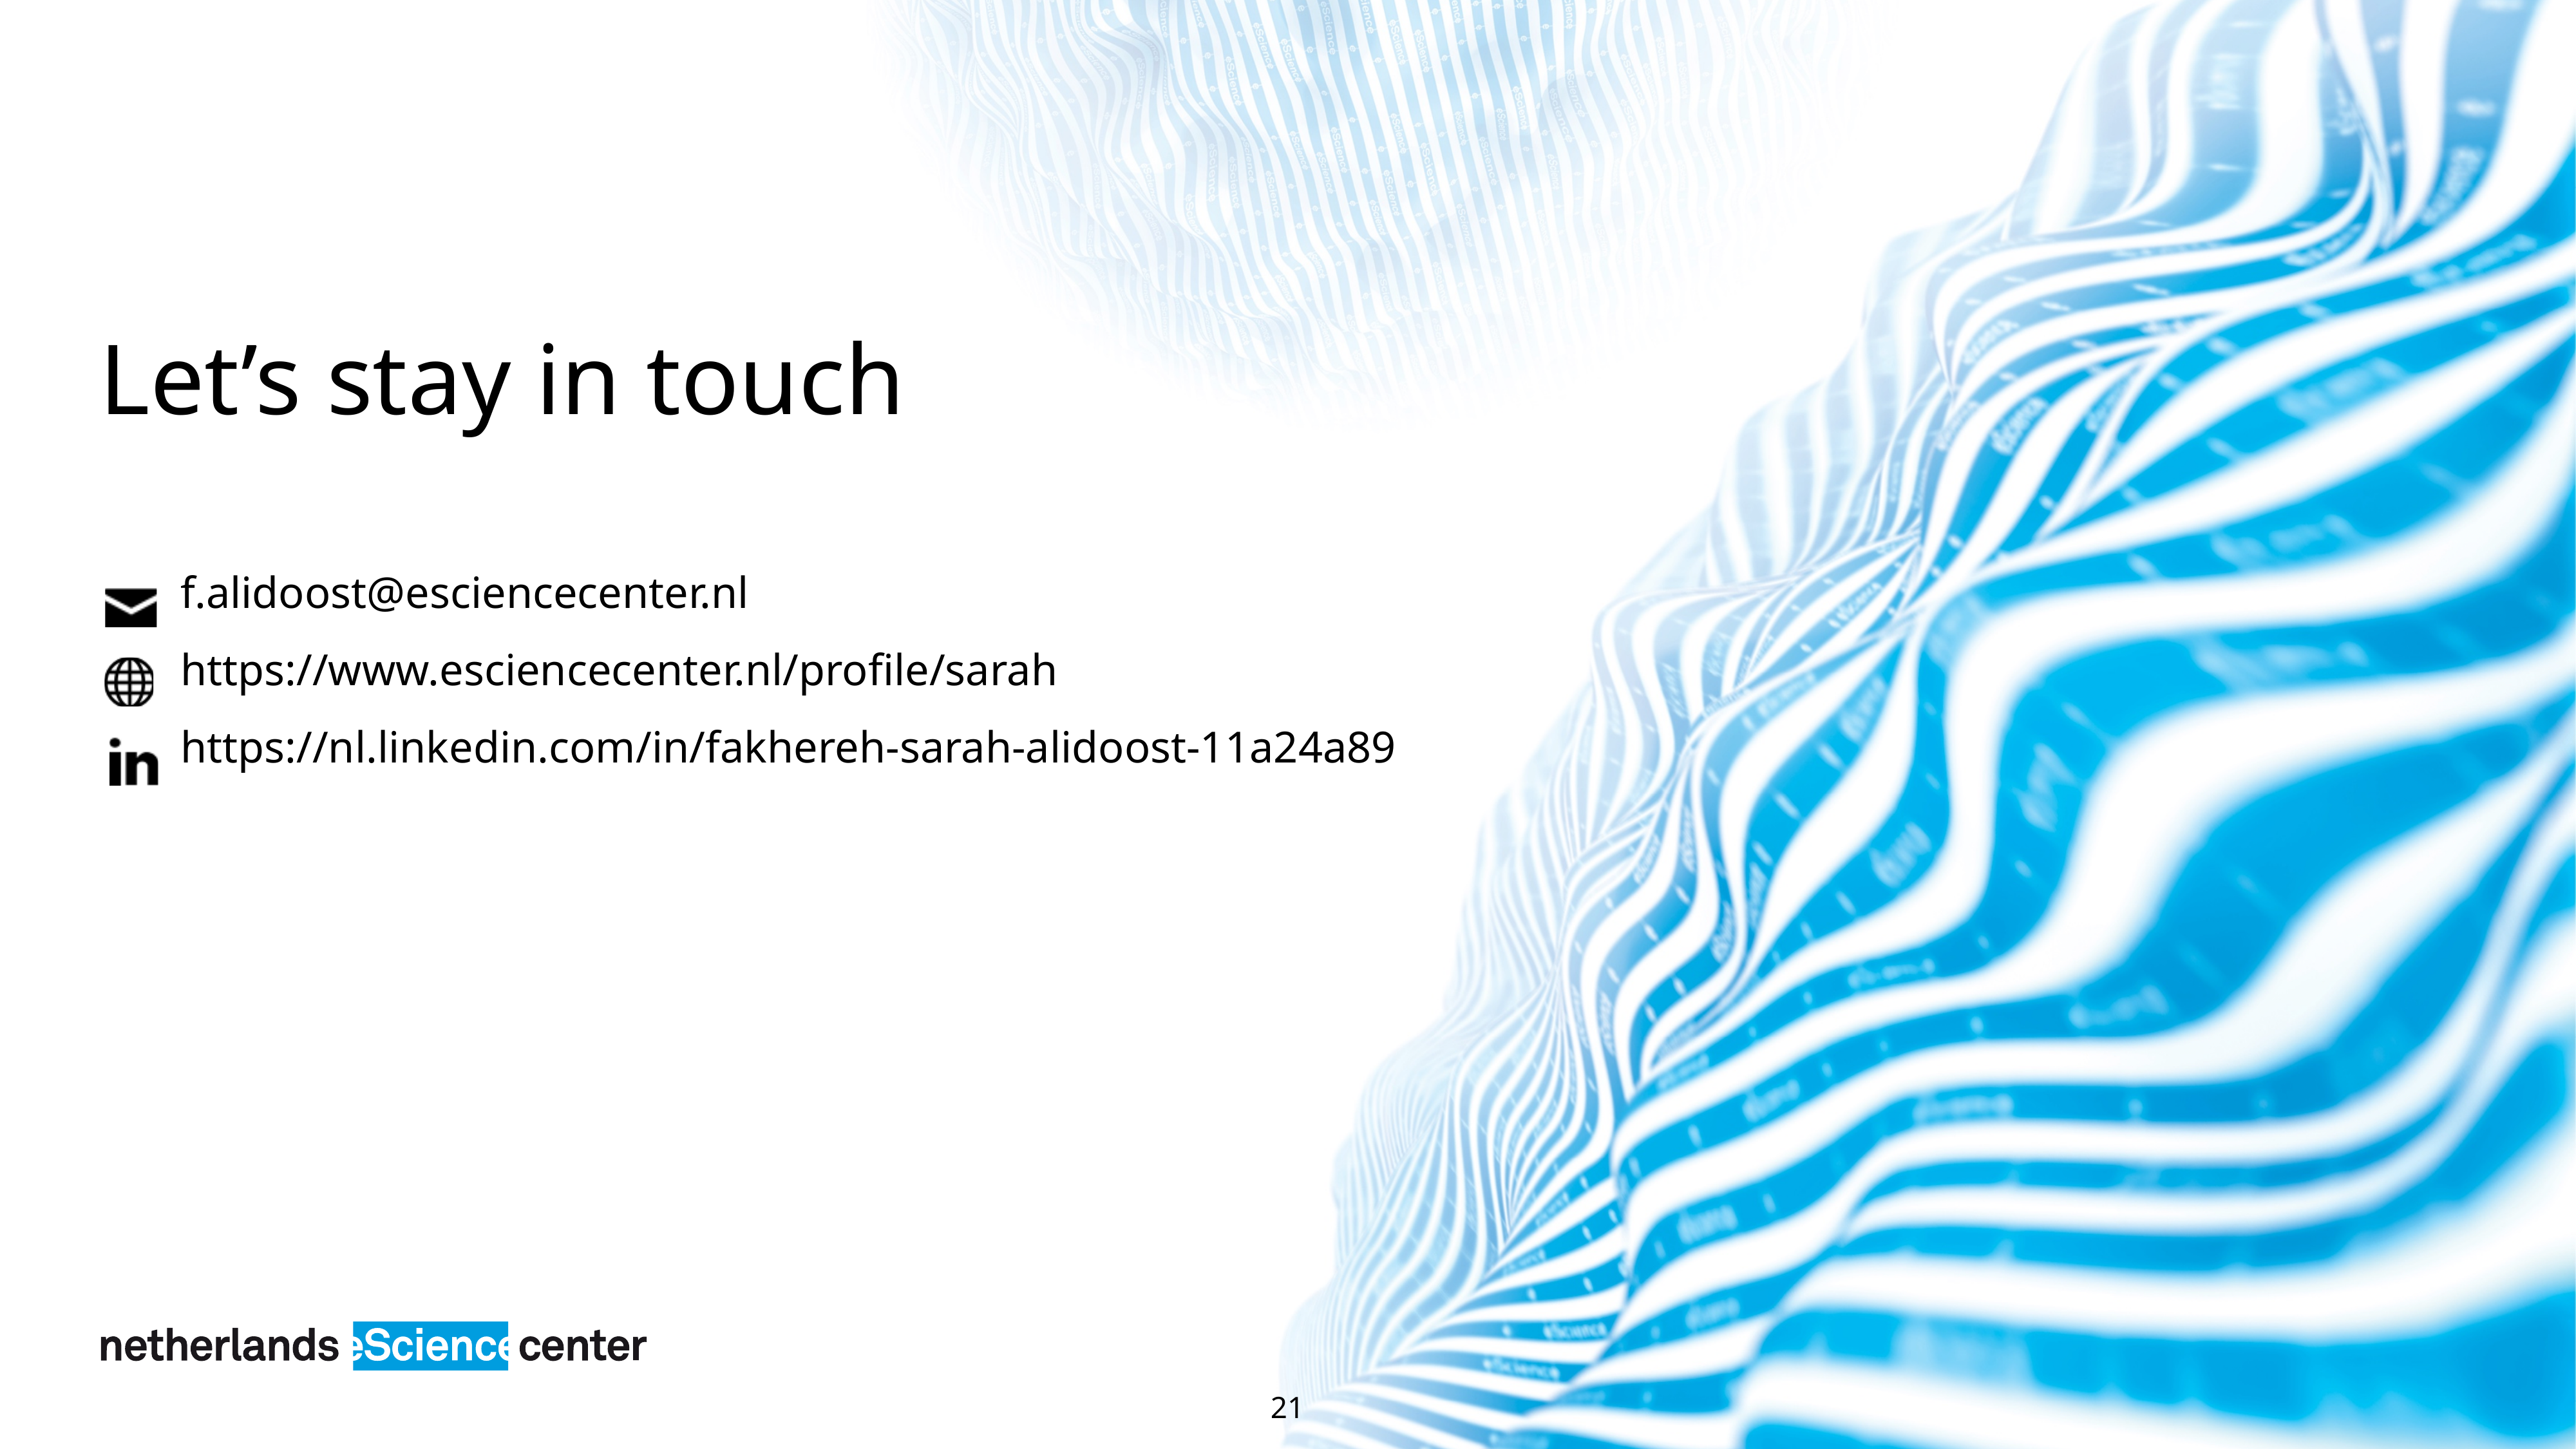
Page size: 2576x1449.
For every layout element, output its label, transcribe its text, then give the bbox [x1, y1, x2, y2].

text_box f.alidoost@esciencecenter.nl https://www.esciencecenter.nl/profile/sarah https://nl.linkedin.com/in/fakhereh-sarah-alidoost-11a24a89 [173, 480, 1495, 887]
list Let’s stay in touch [99, 313, 1675, 473]
slide_number 21 [1258, 1380, 1316, 1433]
picture [0, 0, 2576, 1449]
